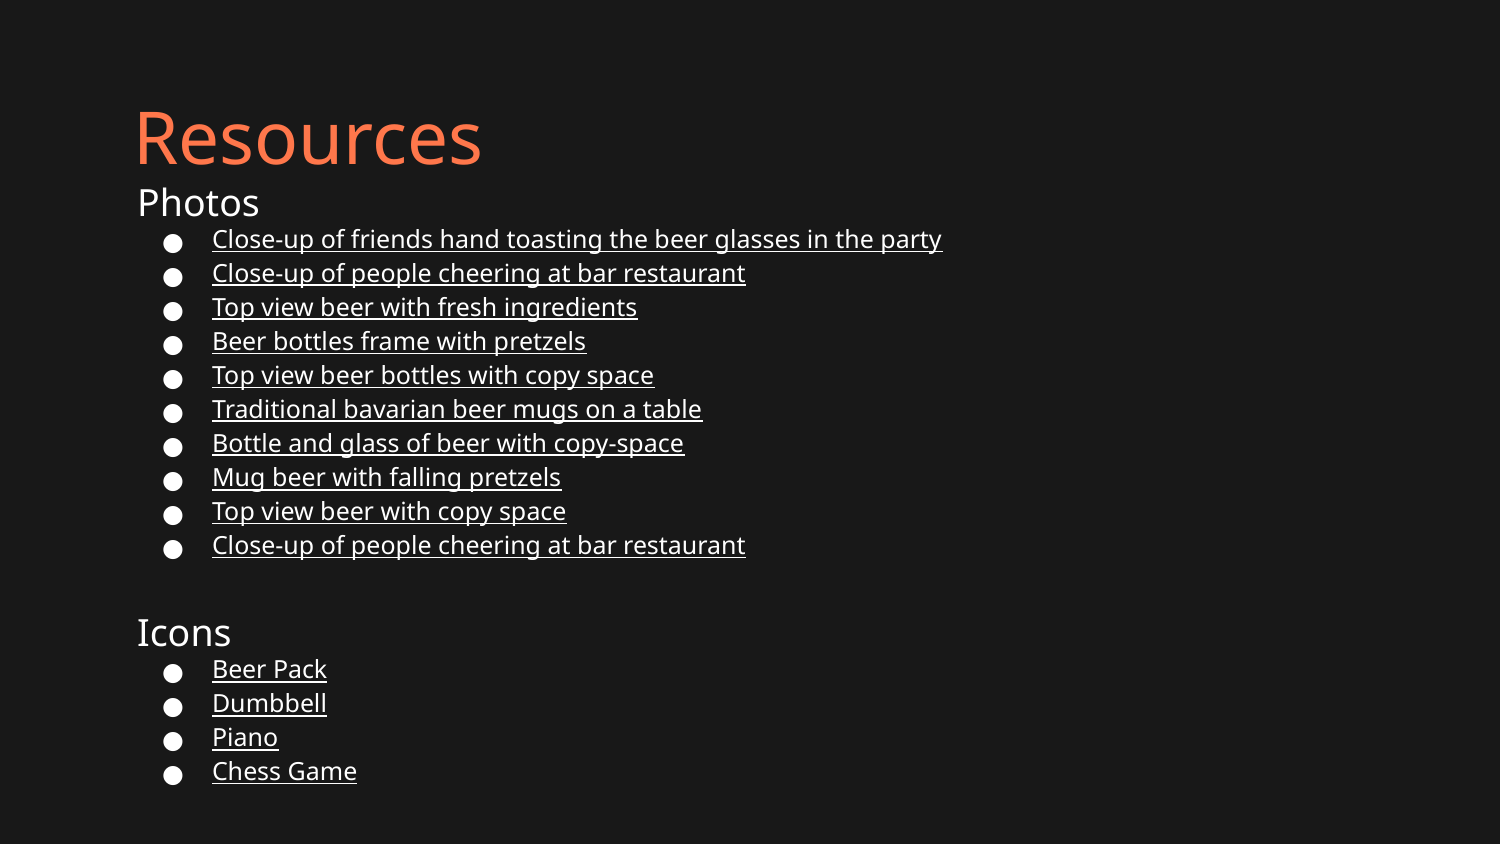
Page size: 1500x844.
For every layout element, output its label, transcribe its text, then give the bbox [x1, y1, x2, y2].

title Resources [118, 88, 1382, 183]
subtitle Photos Close-up of friends hand toasting the beer glasses in the party Close-up of people cheering at bar restaurant Top view beer with fresh ingredients Beer bottles frame with pretzels Top view beer bottles with copy space Traditional bavarian beer mugs on a table Bottle and glass of beer with copy-space Mug beer with falling pretzels Top view beer with copy space Close-up of people cheering at bar restaurant Icons Beer Pack Dumbbell Piano Chess Game [122, 213, 1382, 756]
